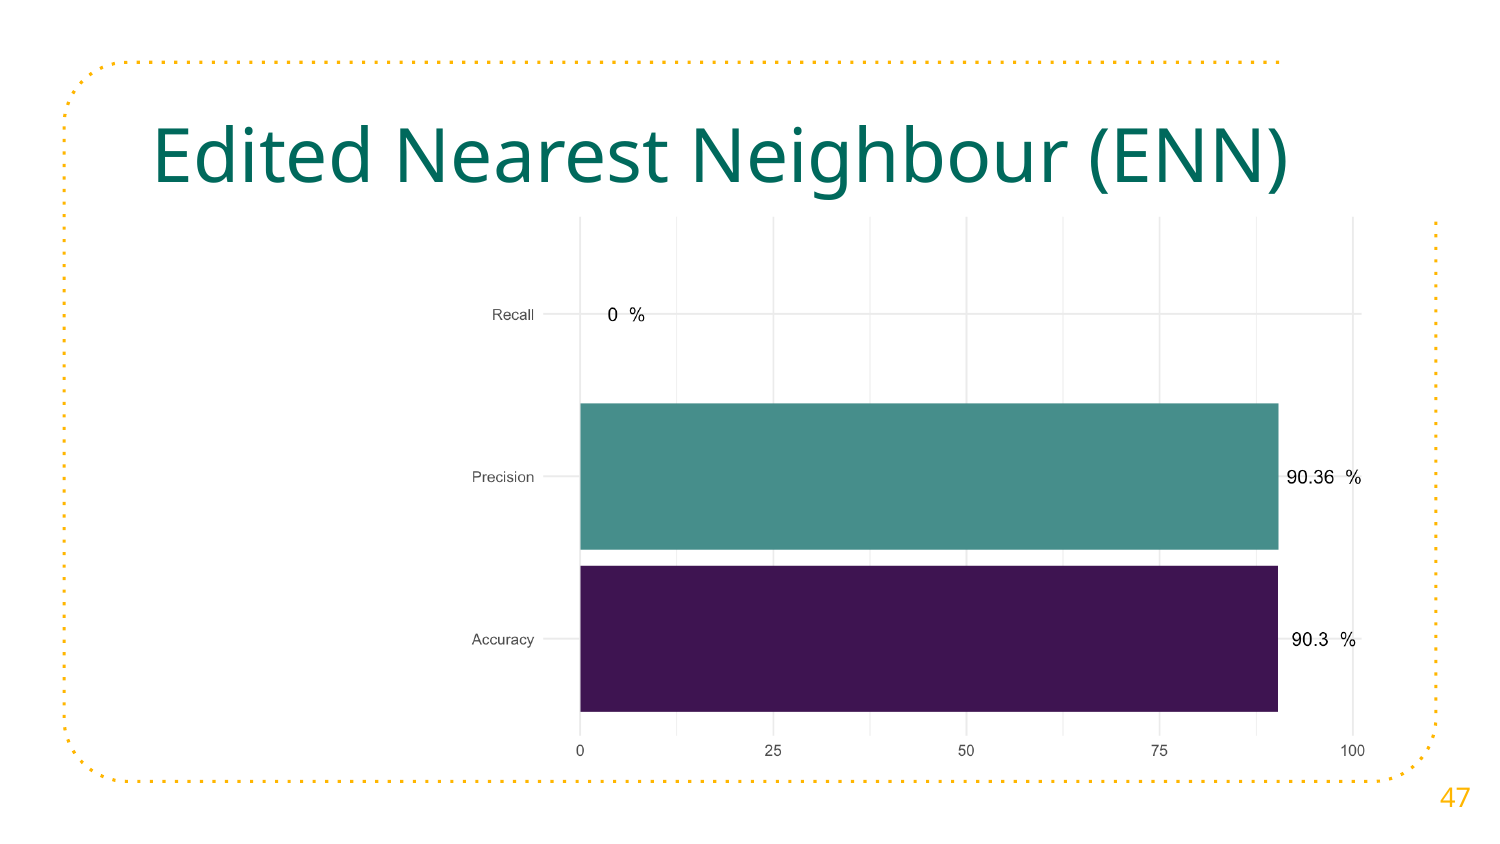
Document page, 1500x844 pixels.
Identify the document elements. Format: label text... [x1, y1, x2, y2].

picture [462, 206, 1371, 769]
slide_number ‹#› [1411, 753, 1500, 844]
title Edited Nearest Neighbour (ENN) [136, 92, 1343, 233]
